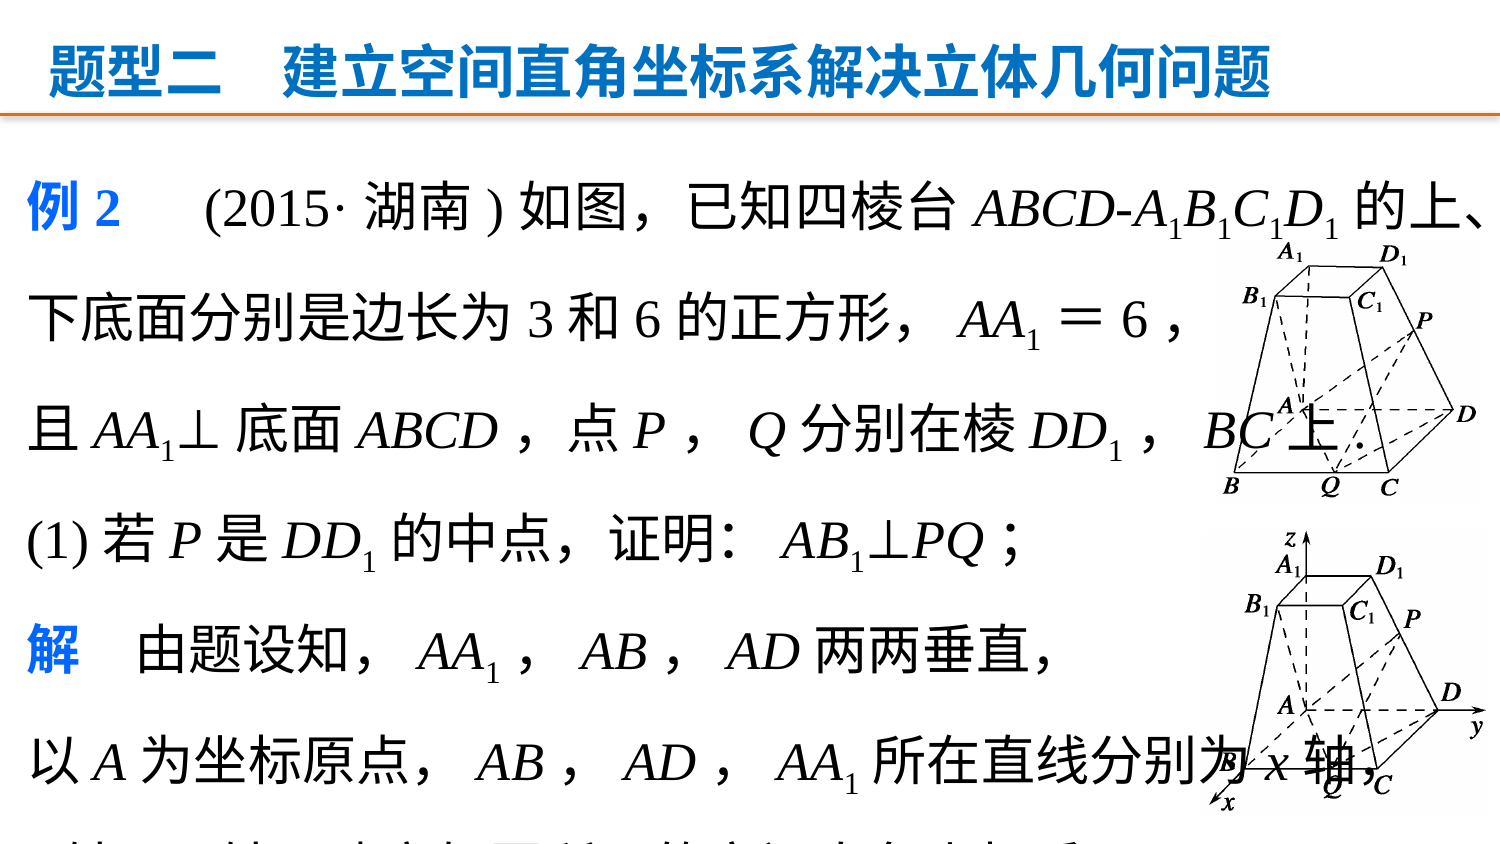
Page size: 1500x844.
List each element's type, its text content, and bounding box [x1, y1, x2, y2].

picture [1201, 528, 1489, 815]
picture [1214, 238, 1481, 501]
text_box 题型二 建立空间直角坐标系解决立体几何问题 [33, 27, 1287, 111]
text_box 例2 (2015·湖南)如图，已知四棱台ABCD-A1B1C1D1的上、下底面分别是边长为3和6的正方形，AA1＝6， 且AA1⊥底面ABCD，点P，Q分别在棱DD1，BC上. (1)若P是DD1的中点，证明：AB1⊥PQ； 解 由题设知，AA1，AB，AD两两垂直， 以A为坐标原点，AB，AD，AA1所在直线分别为x轴， y轴，z轴，建立如图所示的空间直角坐标系， [11, 127, 1479, 844]
